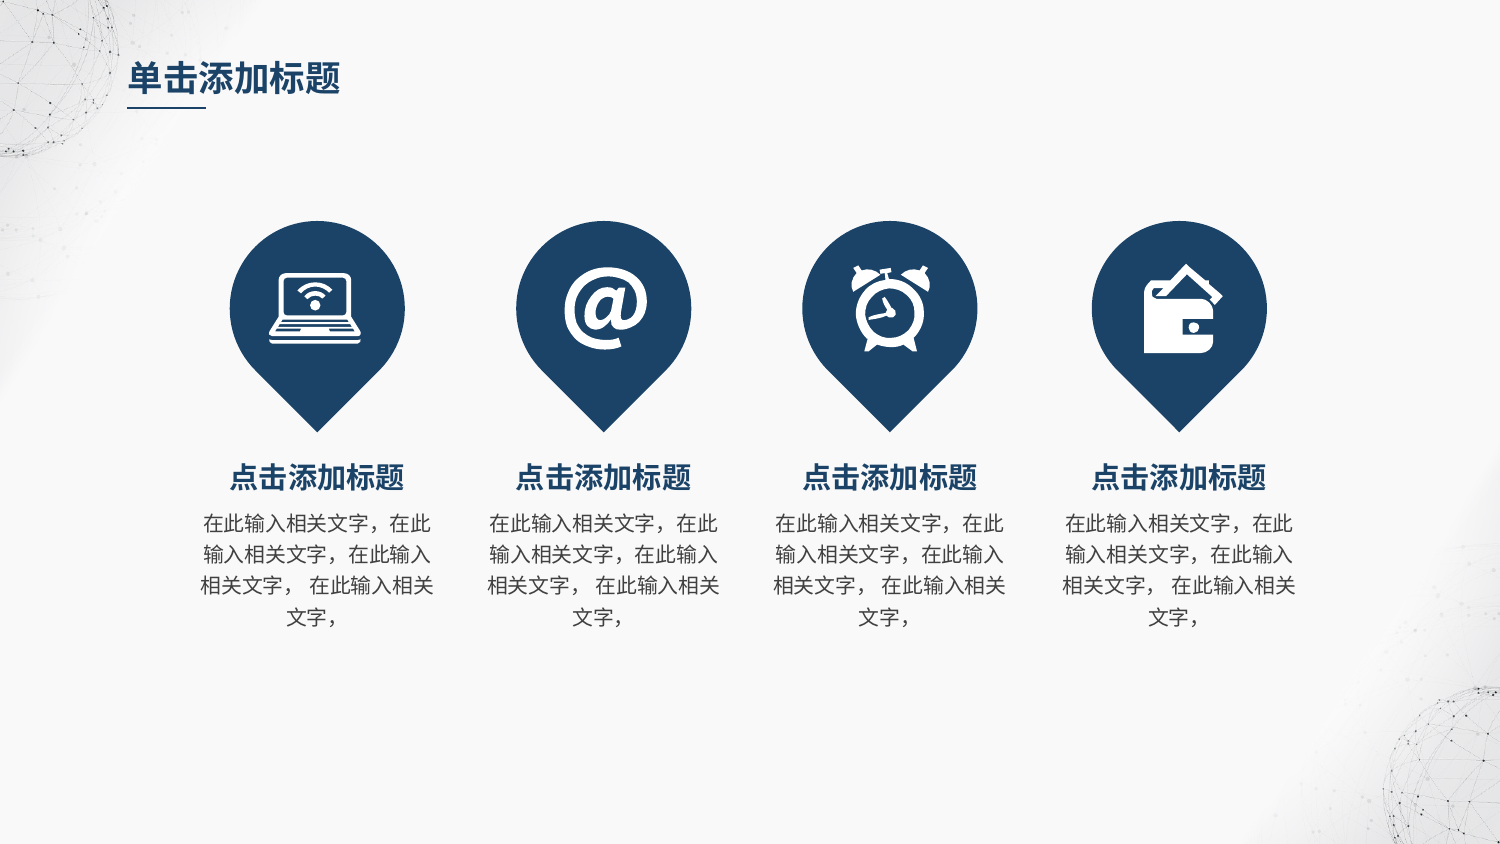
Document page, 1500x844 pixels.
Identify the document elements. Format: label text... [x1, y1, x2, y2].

text_box 点击添加标题 [790, 453, 989, 498]
text_box 点击添加标题 [1080, 453, 1279, 498]
text_box 在此输入相关文字，在此输入相关文字，在此输入相关文字， 在此输入相关文字， [188, 498, 447, 635]
text_box 点击添加标题 [218, 453, 417, 498]
text_box 单击添加标题 [116, 50, 488, 105]
text_box 在此输入相关文字，在此输入相关文字，在此输入相关文字， 在此输入相关文字， [760, 498, 1019, 635]
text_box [516, 220, 692, 396]
text_box 在此输入相关文字，在此输入相关文字，在此输入相关文字， 在此输入相关文字， [474, 498, 733, 635]
text_box 在此输入相关文字，在此输入相关文字，在此输入相关文字， 在此输入相关文字， [1050, 498, 1309, 635]
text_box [229, 220, 405, 396]
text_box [802, 220, 978, 396]
picture [0, 0, 1500, 844]
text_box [1091, 220, 1267, 396]
text_box 点击添加标题 [504, 453, 703, 498]
